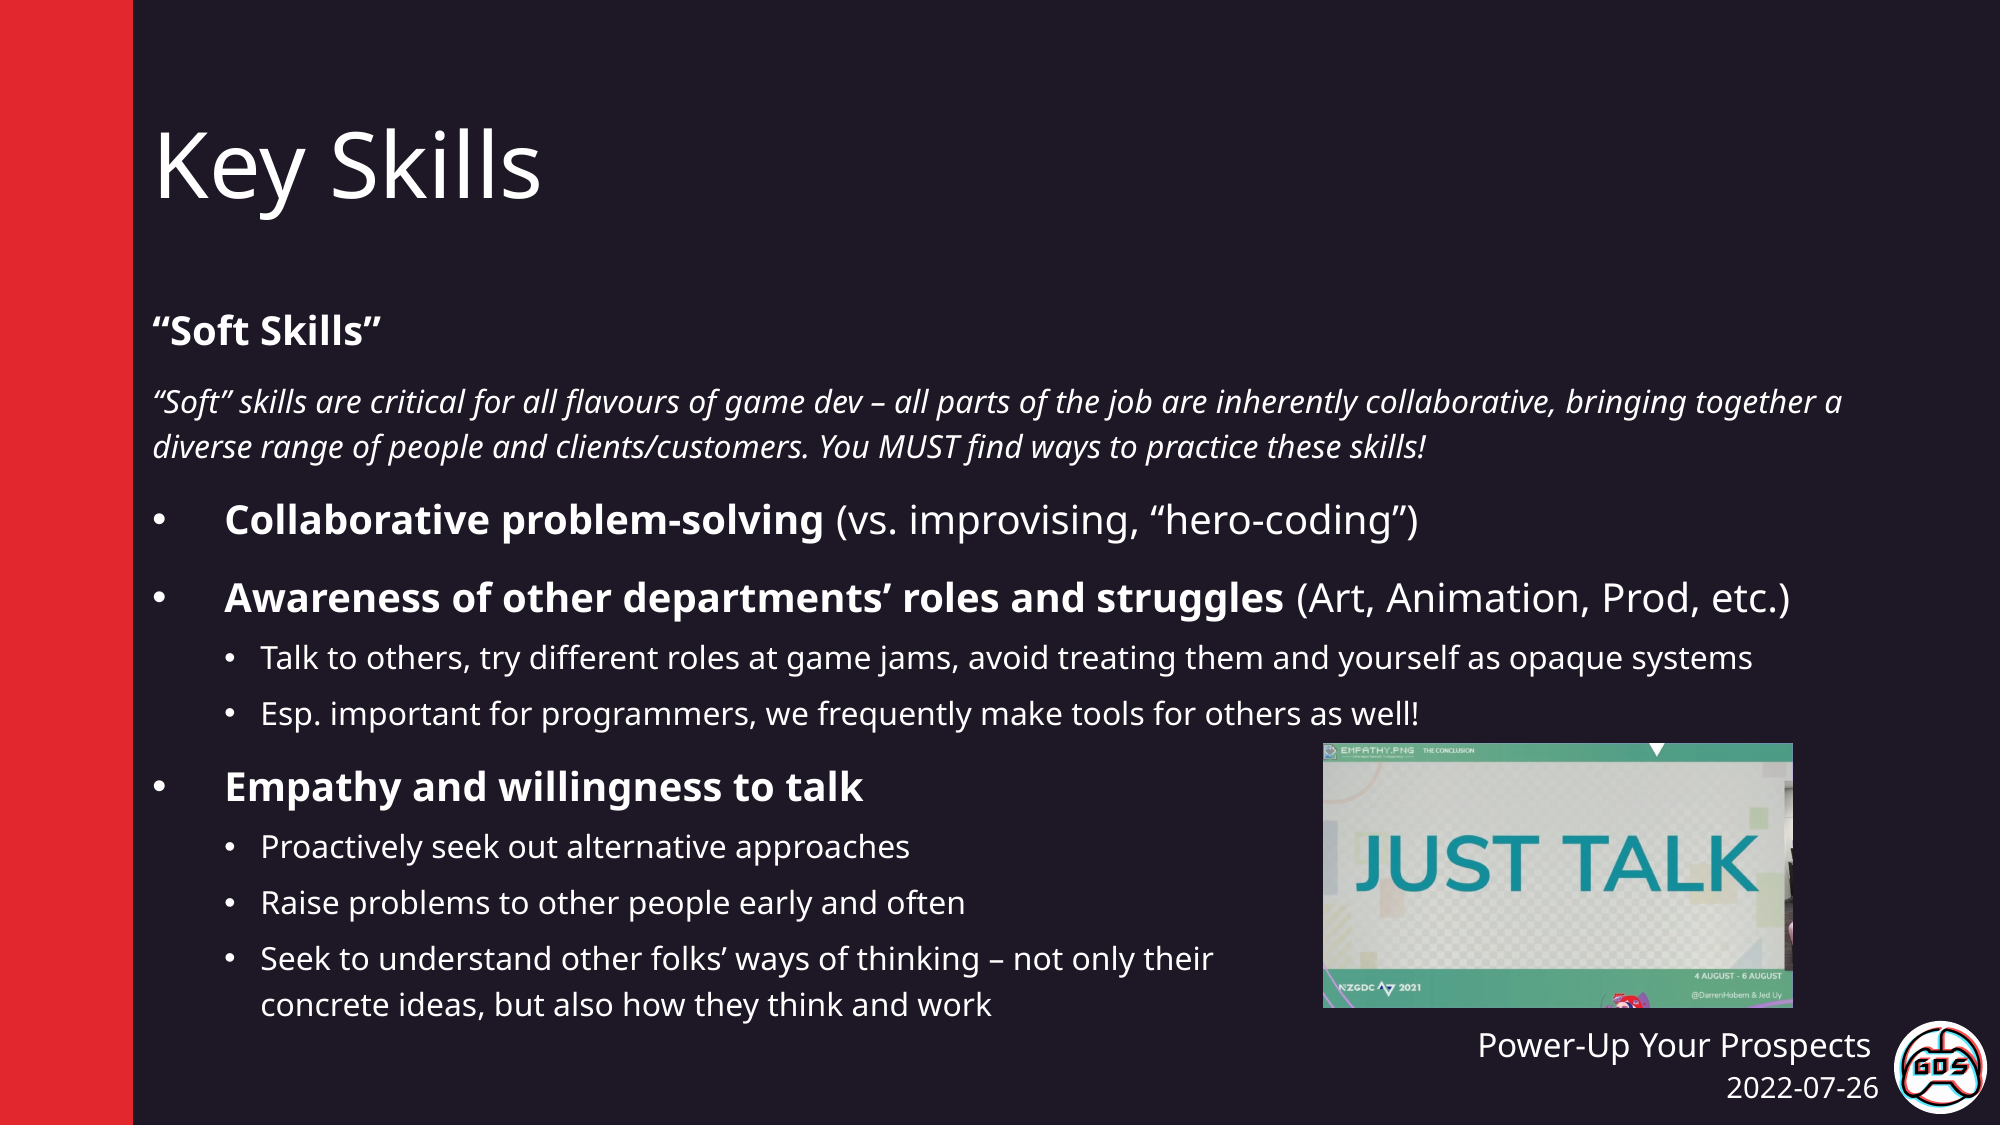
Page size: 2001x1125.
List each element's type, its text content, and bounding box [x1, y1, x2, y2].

list “Soft Skills” “Soft” skills are critical for all flavours of game dev – all parts of the job are inherently collaborative, bringing together a diverse range of people and clients/customers. You MUST find ways to practice these skills! Collaborative problem-solving (vs. improvising, “hero-coding”) Awareness of other departments’ roles and struggles (Art, Animation, Prod, etc.) Talk to others, try different roles at game jams, avoid treating them and yourself as opaque systems Esp. important for programmers, we frequently make tools for others as well! Empathy and willingness to talk Proactively seek out alternative approaches Raise problems to other people early and often Seek to understand other folks’ ways of thinking – not only their concrete ideas, but also how they think and work [137, 288, 1865, 1043]
text_box [0, 0, 134, 1125]
picture [1894, 1020, 1988, 1114]
title Key Skills [137, 59, 1863, 278]
picture [1323, 743, 1793, 1008]
